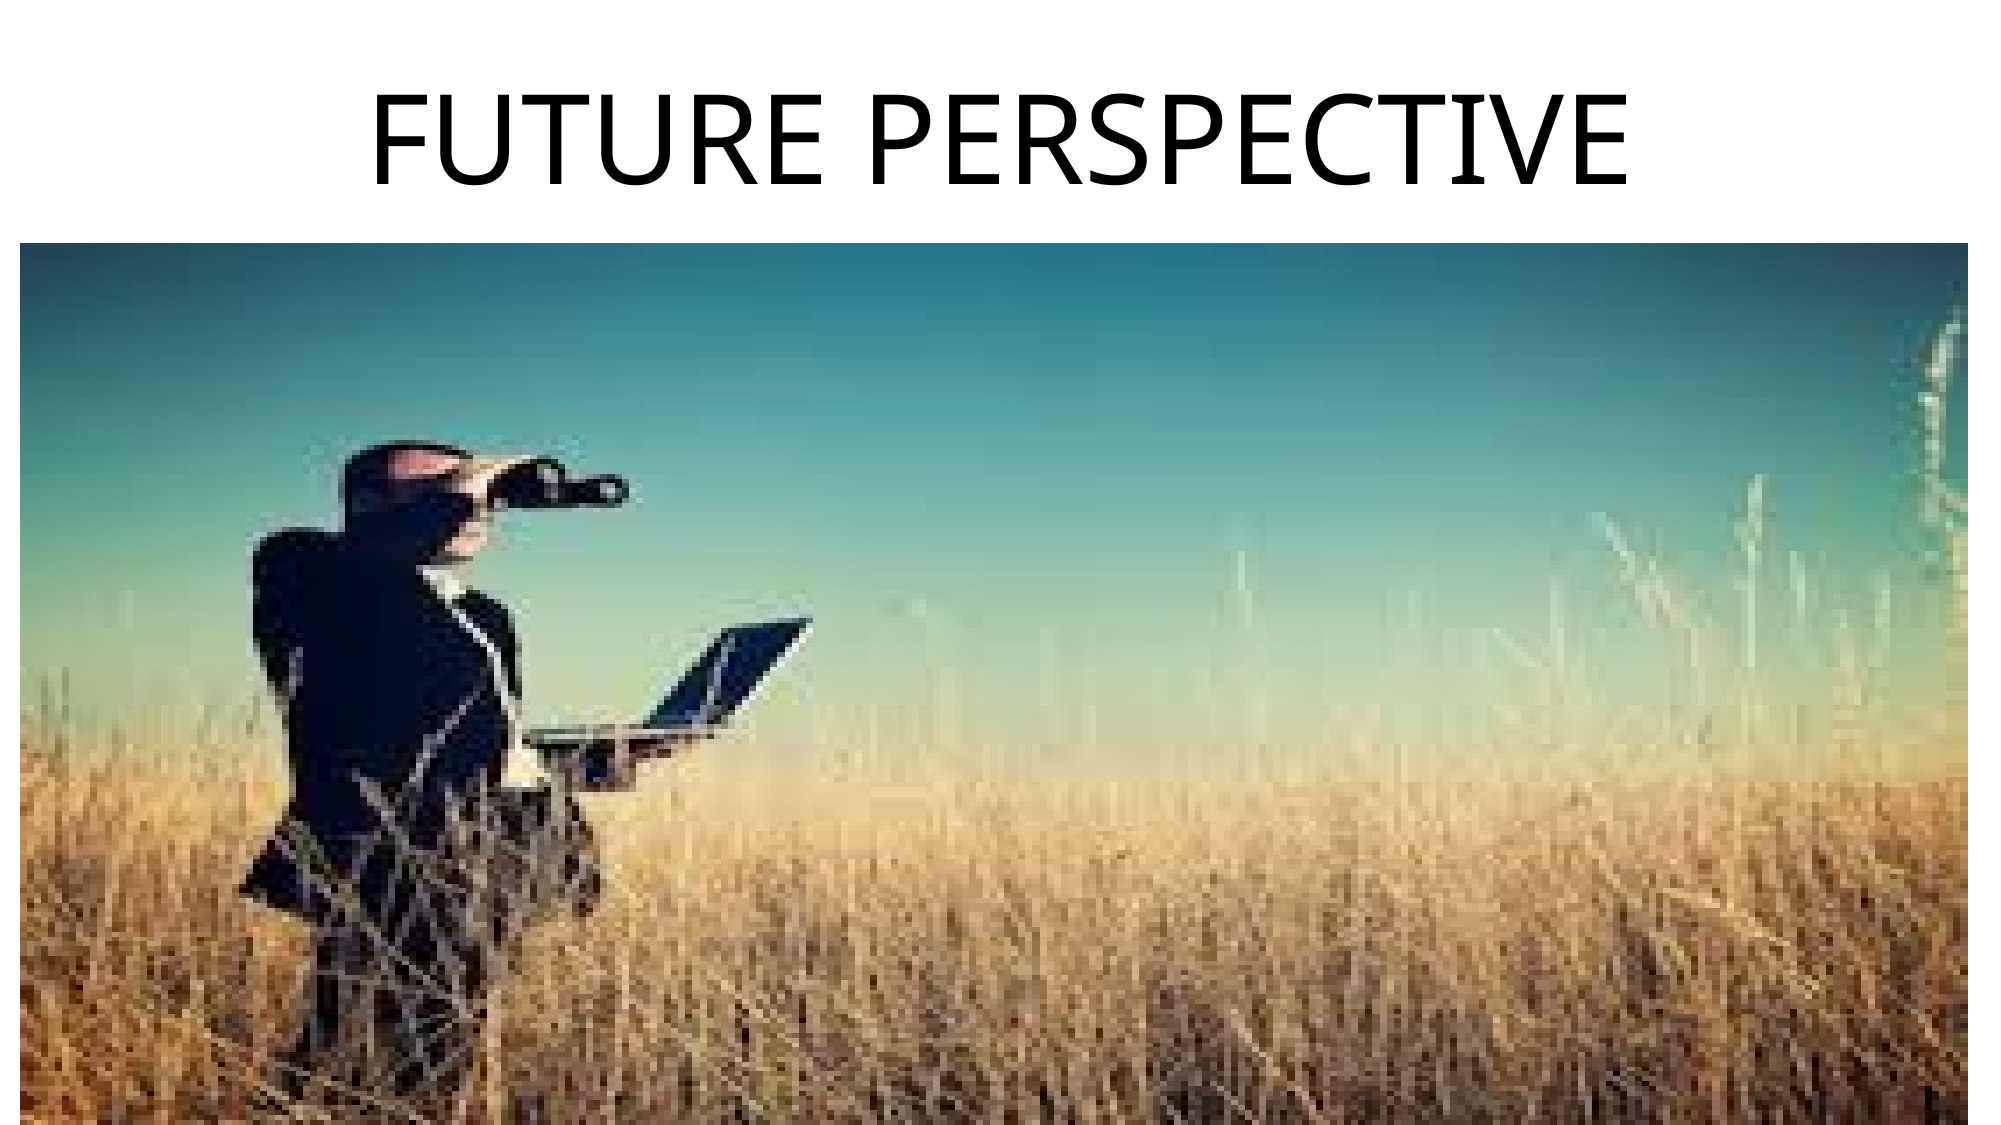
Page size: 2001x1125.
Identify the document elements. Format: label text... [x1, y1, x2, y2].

title FUTURE PERSPECTIVE [249, 52, 1750, 220]
picture [20, 243, 1968, 1125]
